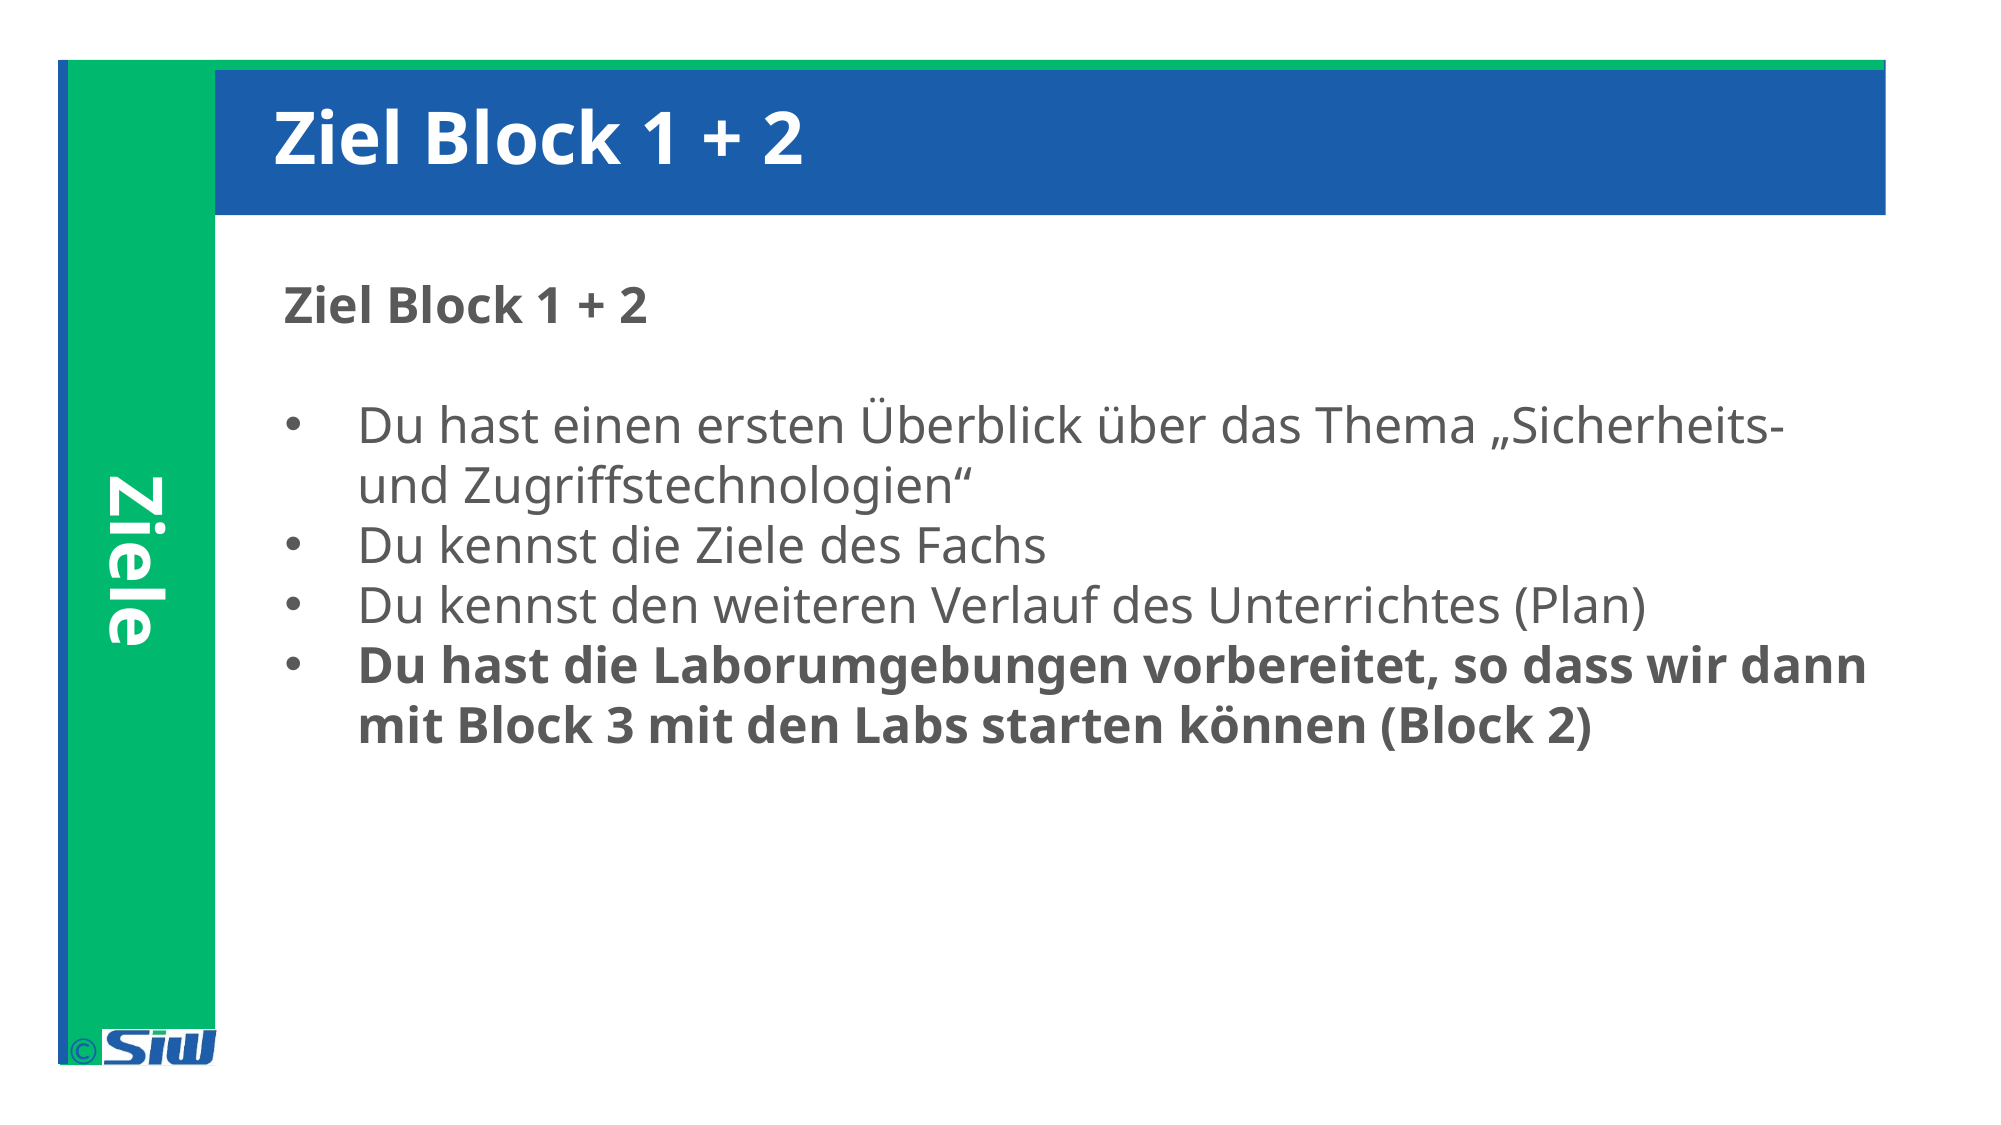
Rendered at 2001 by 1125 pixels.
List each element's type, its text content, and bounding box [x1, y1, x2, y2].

text_box Ziel Block 1 + 2 Du hast einen ersten Überblick über das Thema „Sicherheits- und Zugriffstechnologien“ Du kennst die Ziele des Fachs Du kennst den weiteren Verlauf des Unterrichtes (Plan) Du hast die Laborumgebungen vorbereitet, so dass wir dann mit Block 3 mit den Labs starten können (Block 2) [269, 265, 1885, 761]
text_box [52, 1019, 217, 1081]
text_box Ziele [68, 59, 216, 1019]
text_box Ziel Block 1 + 2 [216, 59, 1886, 216]
